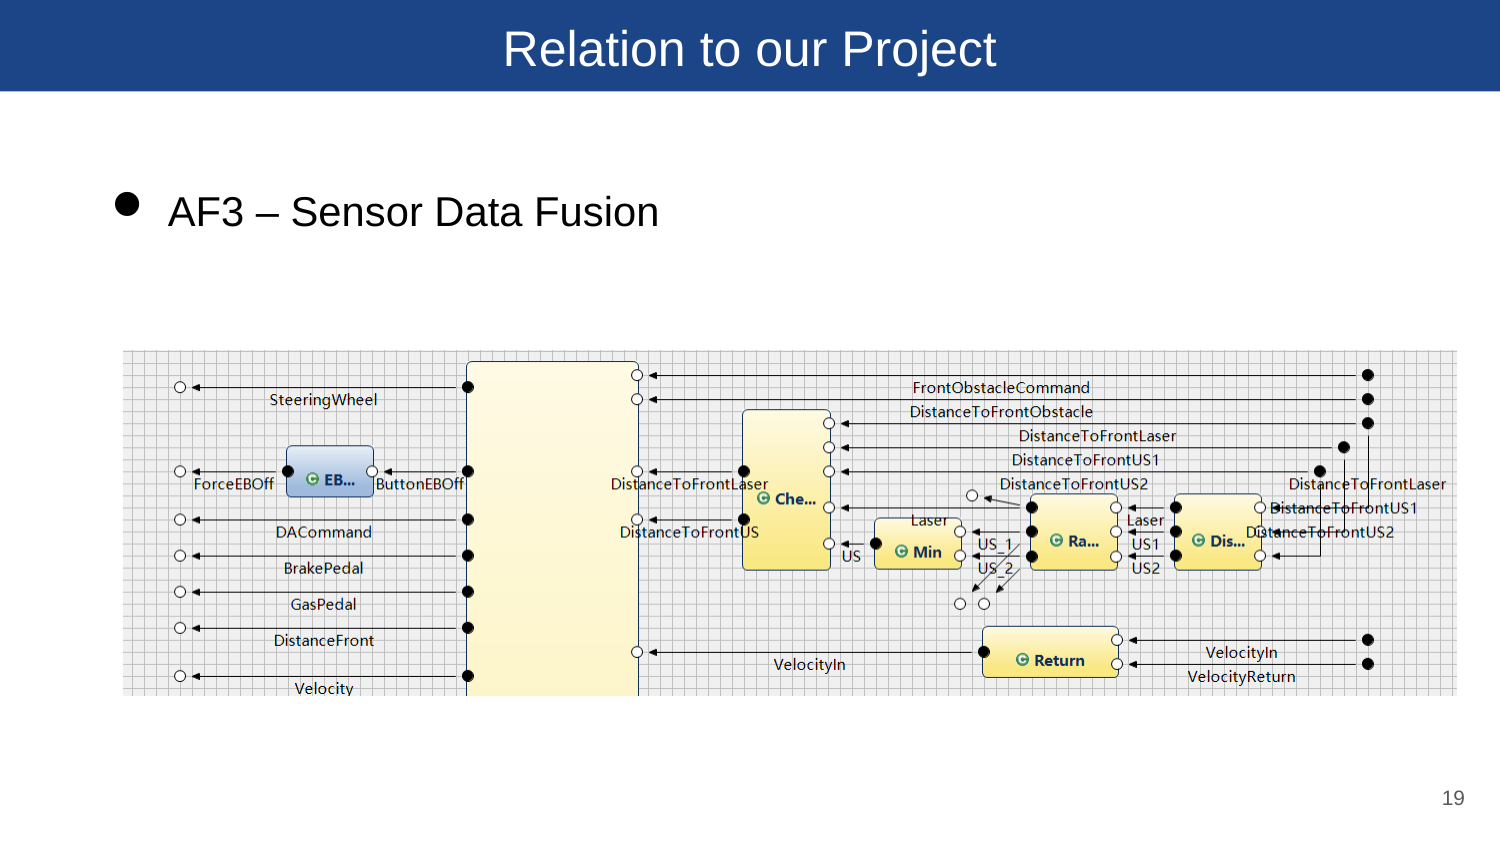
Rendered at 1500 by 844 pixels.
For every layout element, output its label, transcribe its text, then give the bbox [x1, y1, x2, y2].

picture [122, 350, 1459, 696]
slide_number 19 [1389, 764, 1480, 830]
text_box AF3 – Sensor Data Fusion [79, 94, 1480, 672]
title Relation to our Project [0, 0, 1500, 92]
